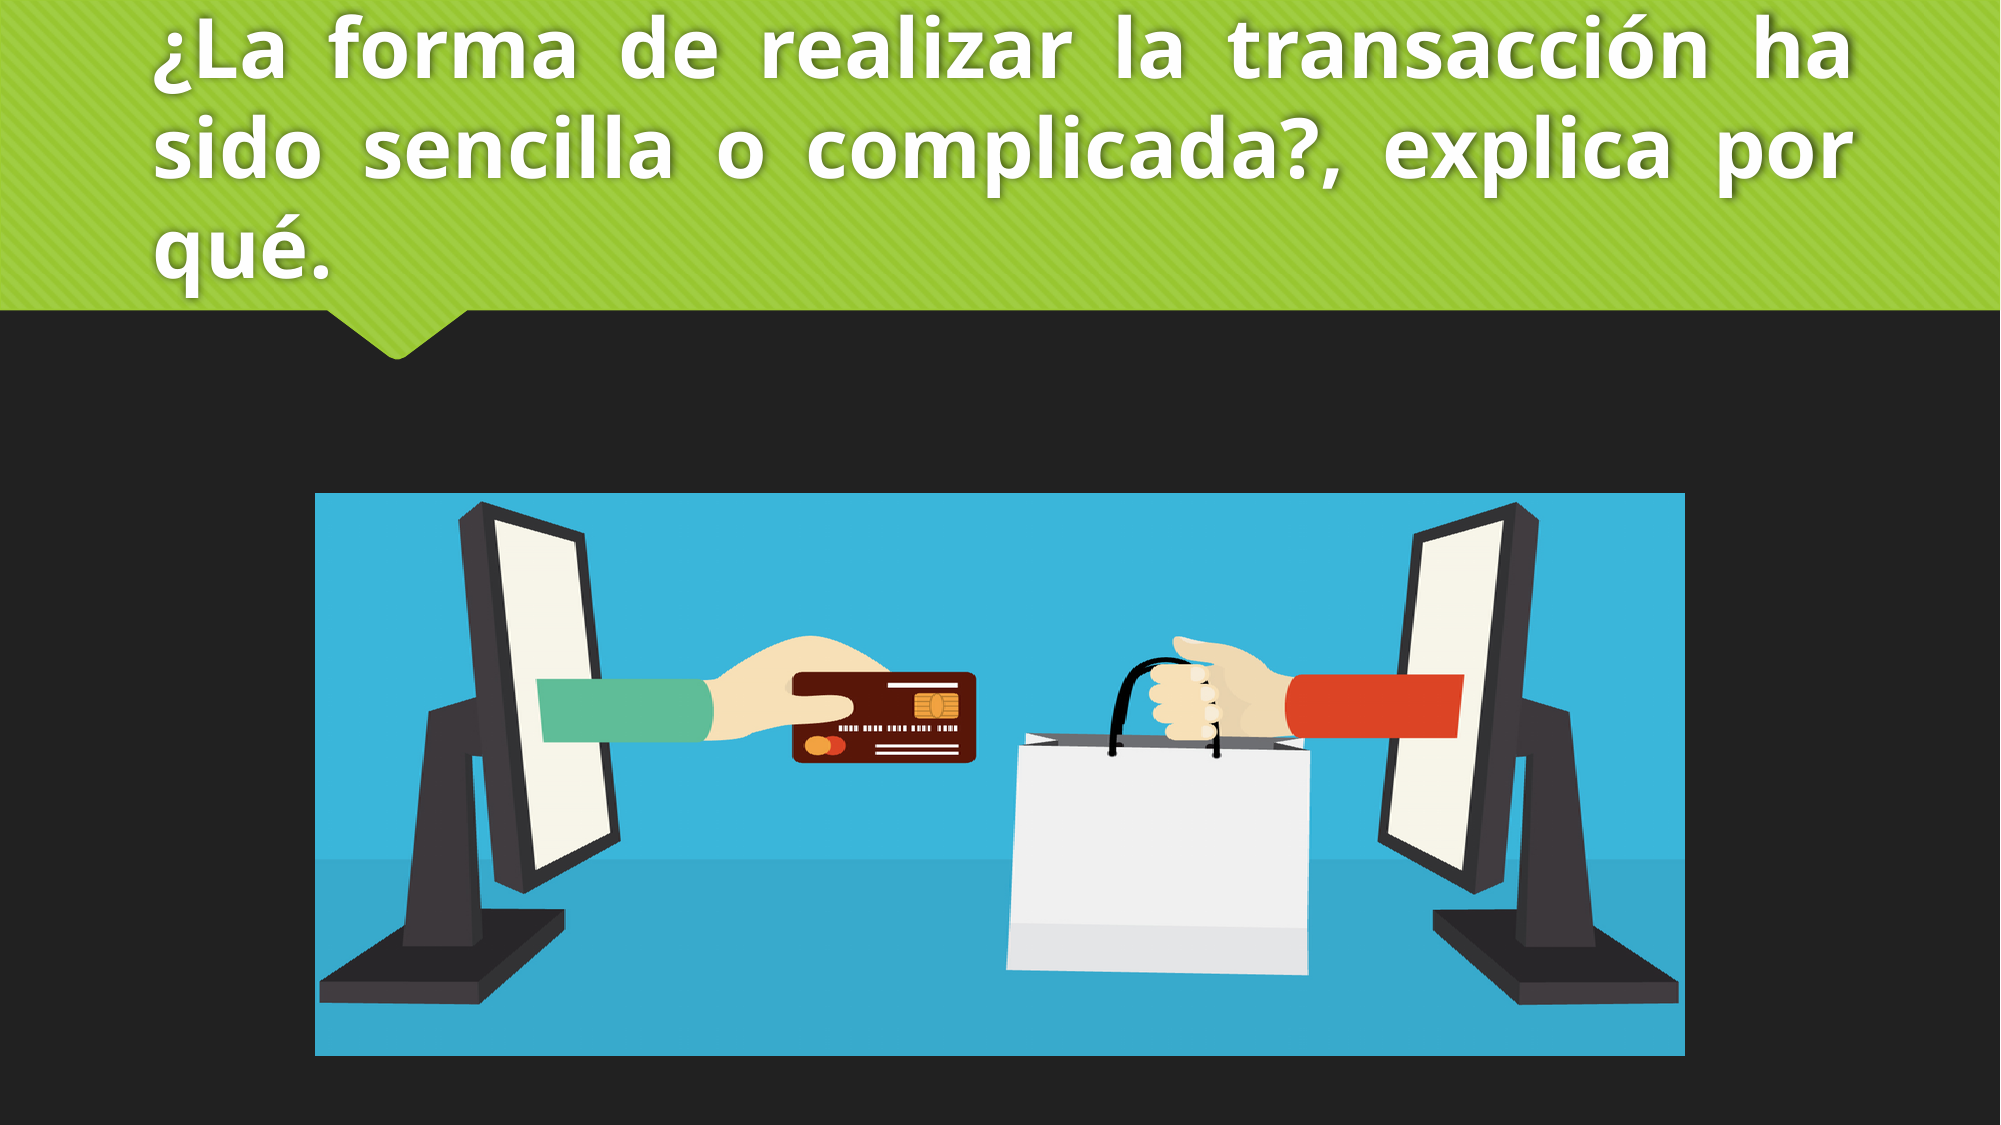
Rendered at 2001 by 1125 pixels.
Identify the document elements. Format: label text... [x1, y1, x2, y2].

picture [315, 493, 1685, 1056]
title ¿La forma de realizar la transacción ha sido sencilla o complicada?, explica por qué. [137, 143, 1872, 303]
text_box [137, 277, 1863, 385]
